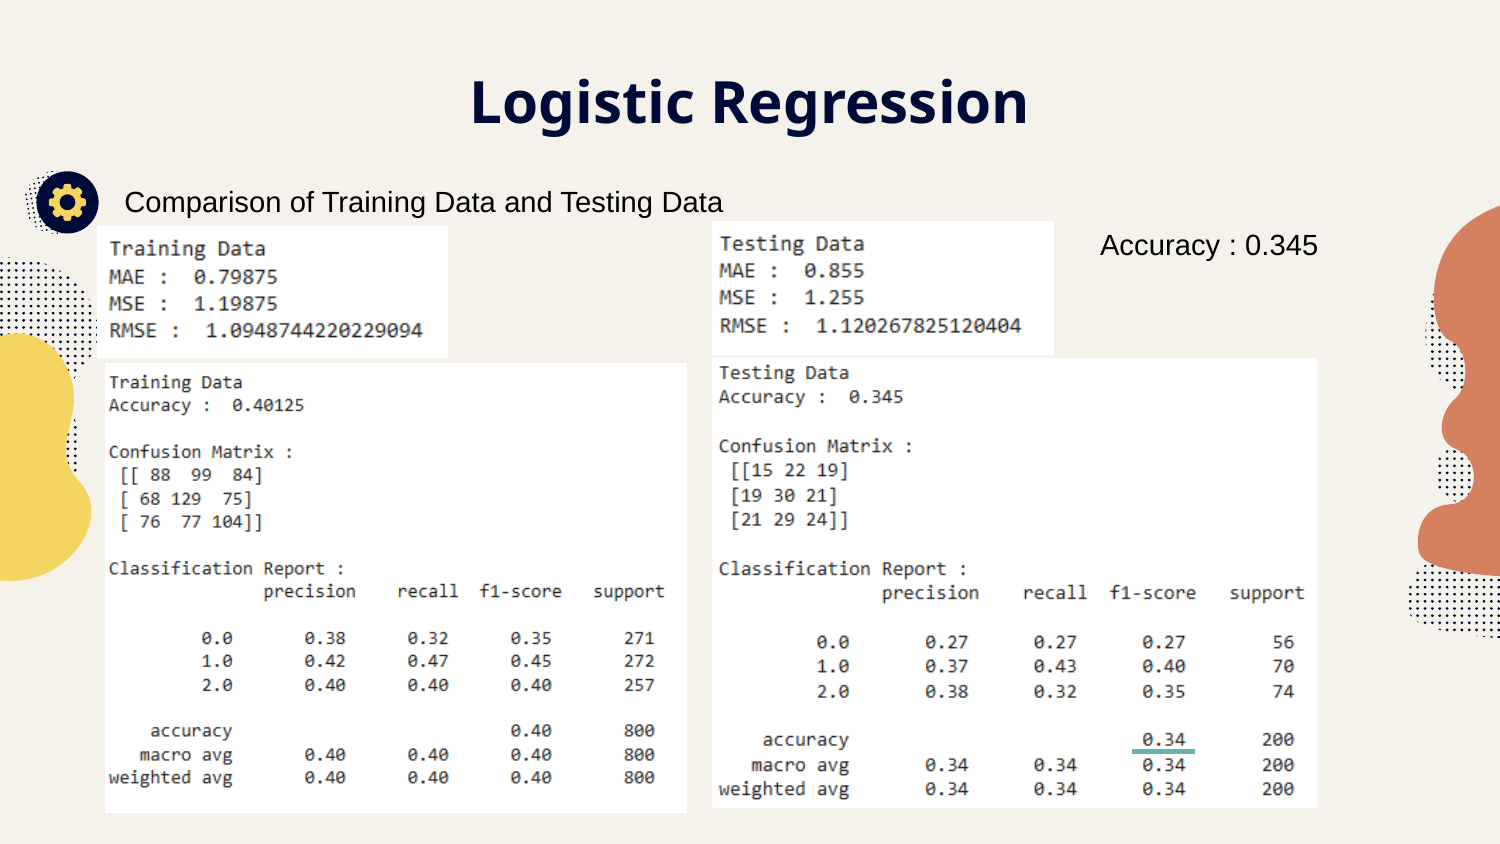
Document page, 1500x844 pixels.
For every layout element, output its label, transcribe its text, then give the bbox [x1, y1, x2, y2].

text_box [24, 170, 102, 235]
picture [712, 357, 1318, 808]
picture [96, 225, 448, 358]
text_box Accuracy : 0.345 [1085, 218, 1353, 269]
title Logistic Regression [116, 50, 1383, 134]
text_box Comparison of Training Data and Testing Data [109, 176, 954, 227]
picture [712, 221, 1054, 355]
picture [105, 363, 687, 813]
